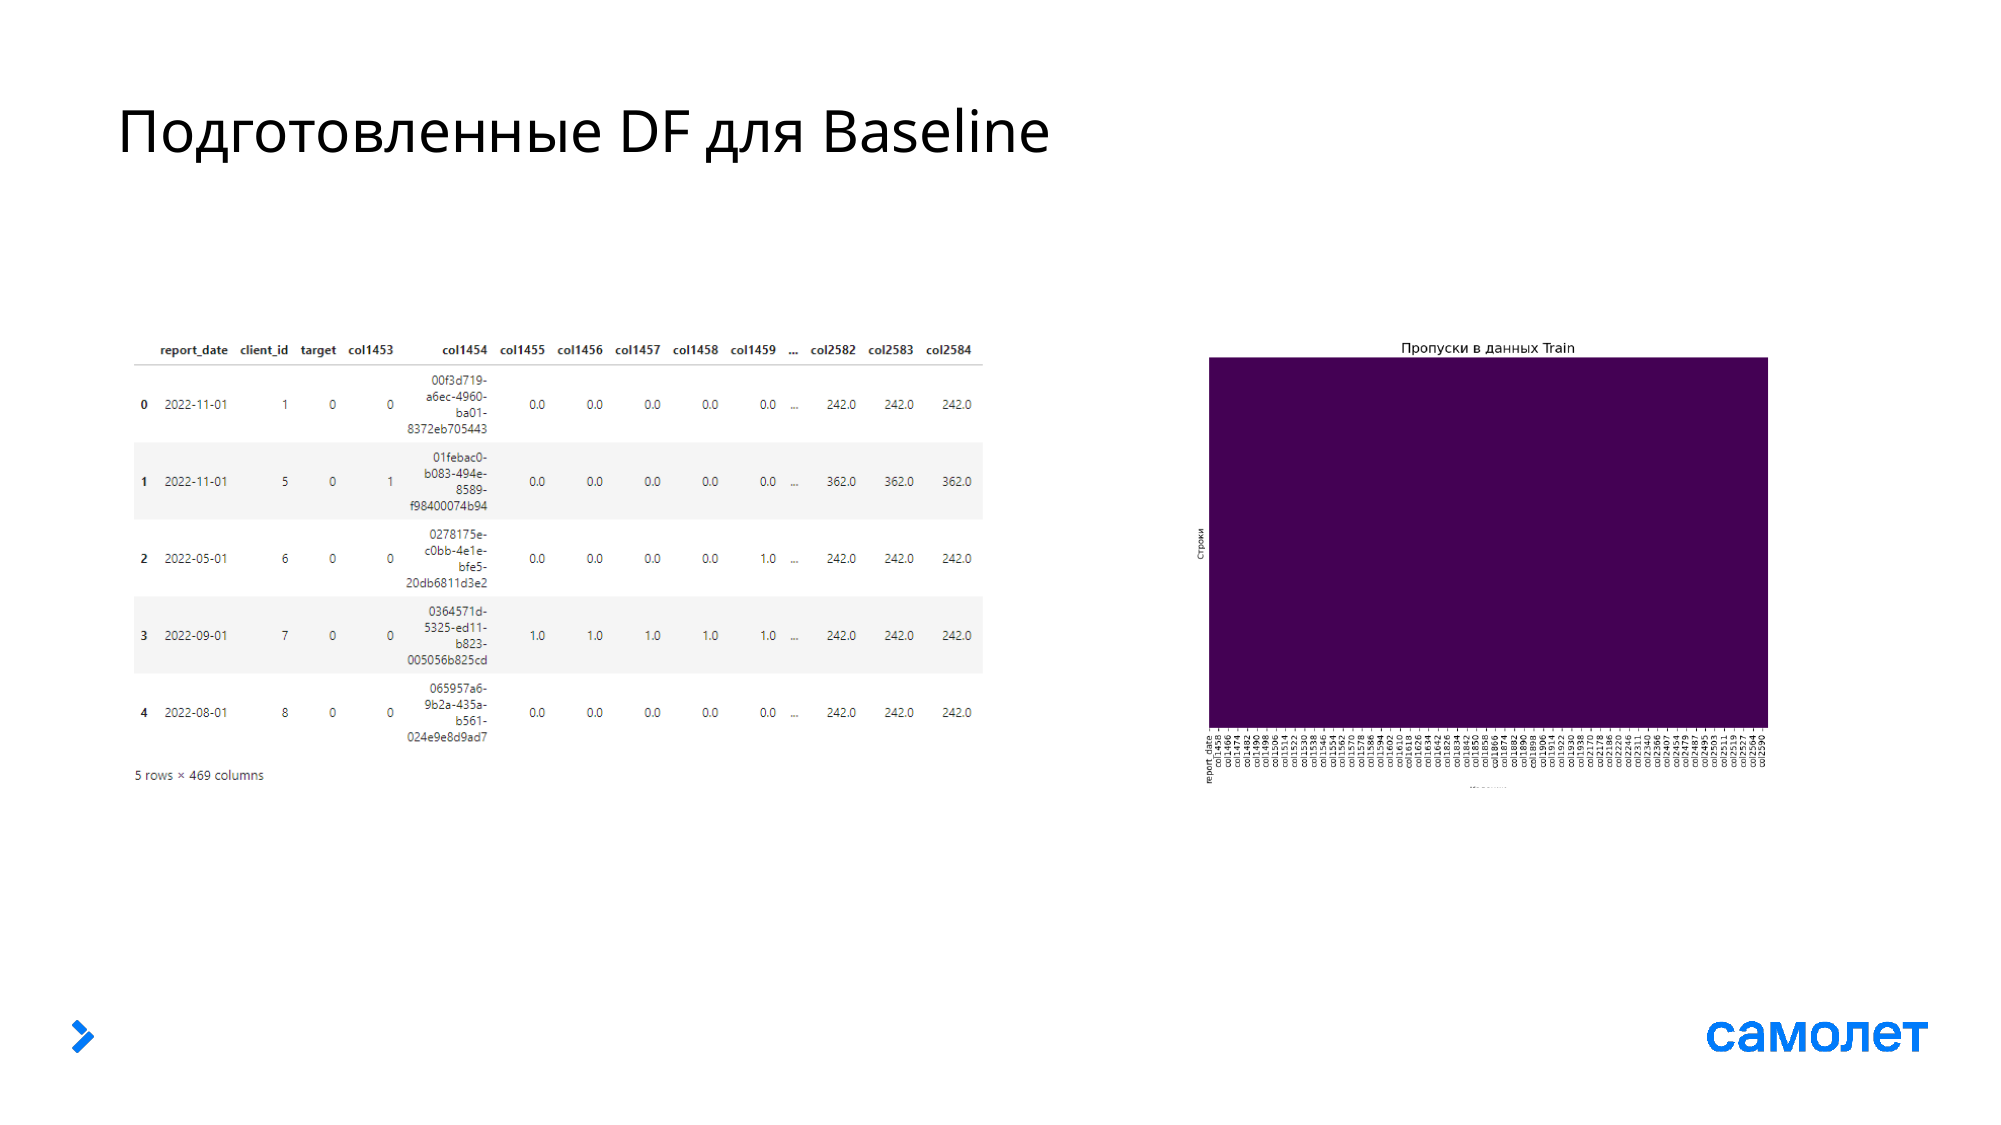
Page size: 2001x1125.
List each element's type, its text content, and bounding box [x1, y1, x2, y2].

picture [1196, 335, 1787, 788]
picture [1707, 1021, 1928, 1052]
picture [129, 335, 1001, 789]
picture [72, 1020, 94, 1053]
title Подготовленные DF для Baseline [116, 101, 1972, 209]
